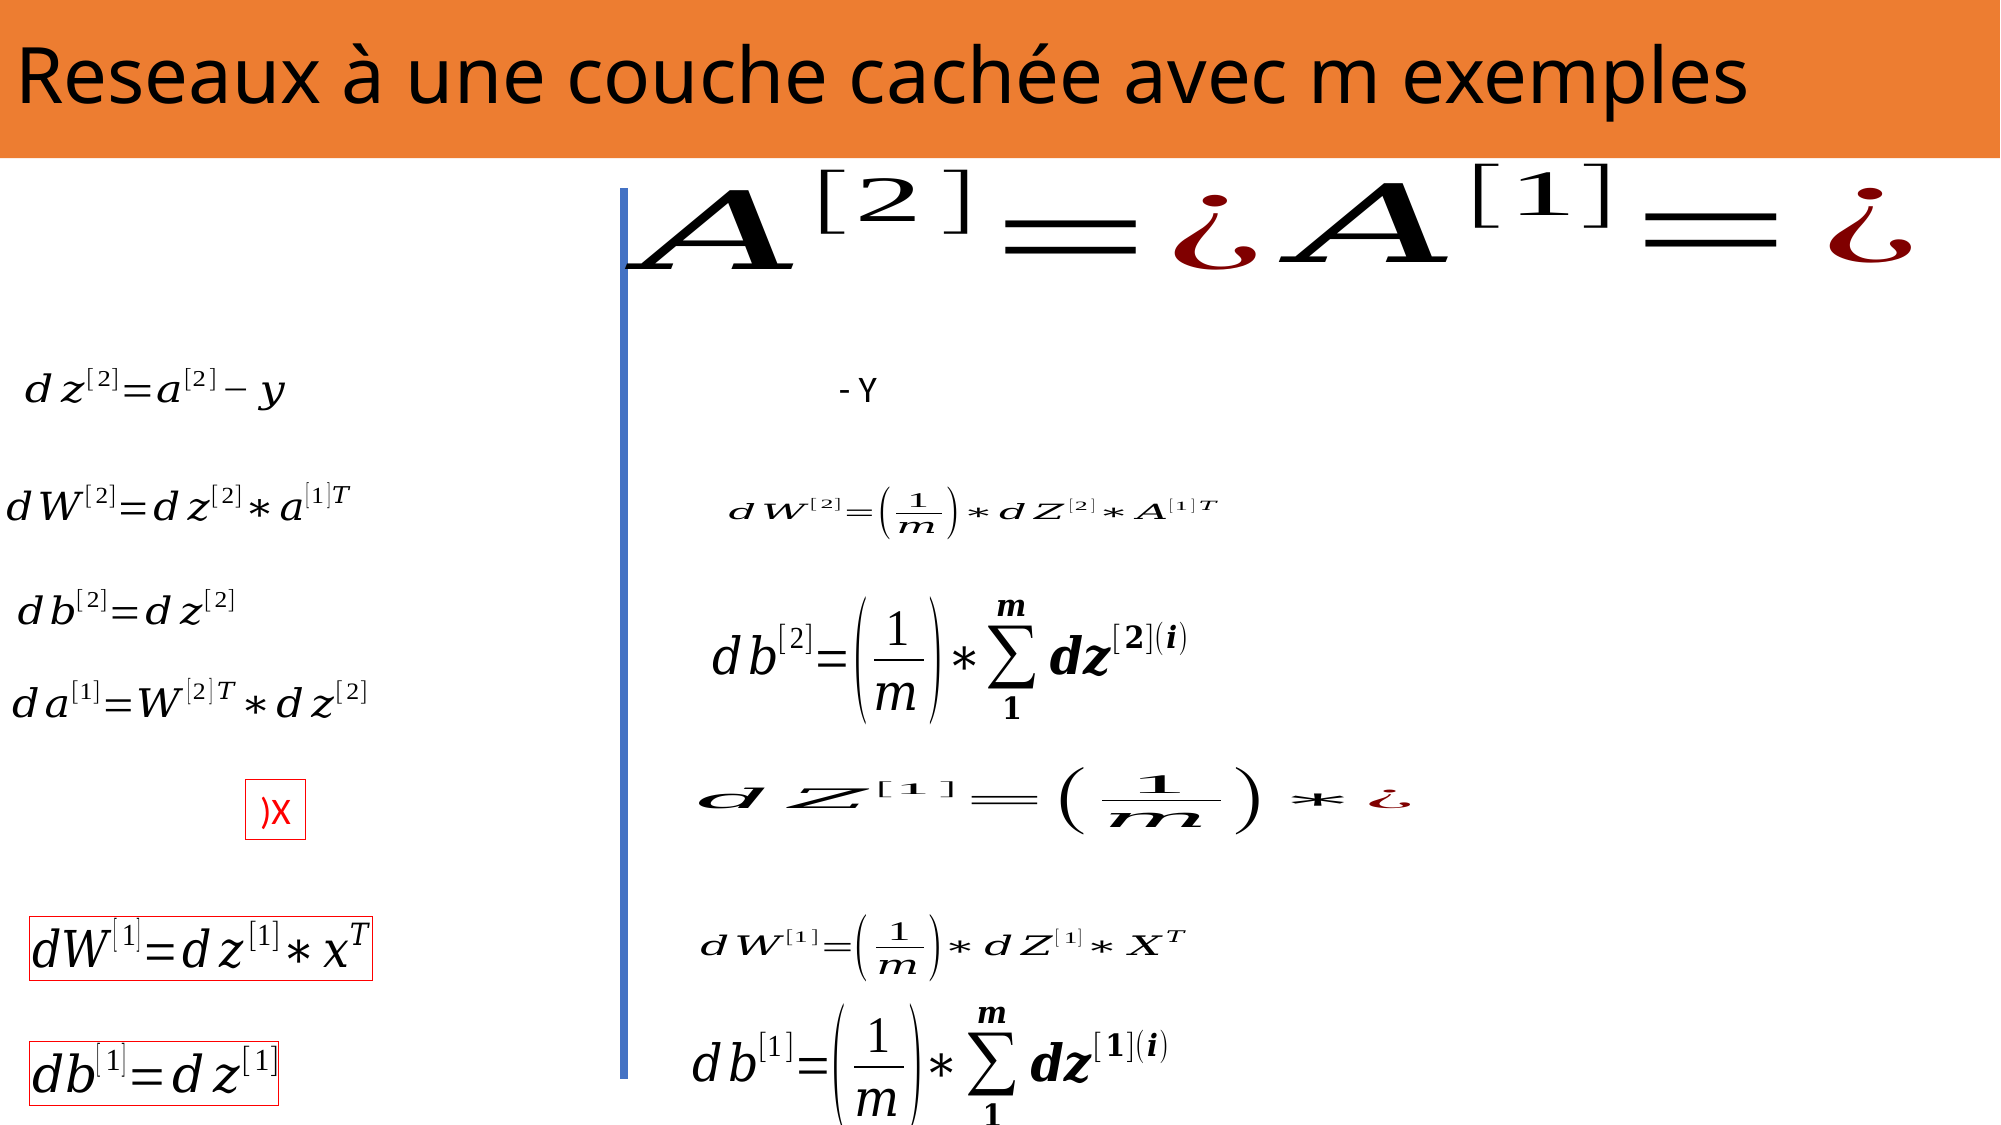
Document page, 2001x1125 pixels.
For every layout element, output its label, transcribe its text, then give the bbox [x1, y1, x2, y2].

title Reseaux à une couche cachée avec m exemples [0, 0, 2000, 159]
